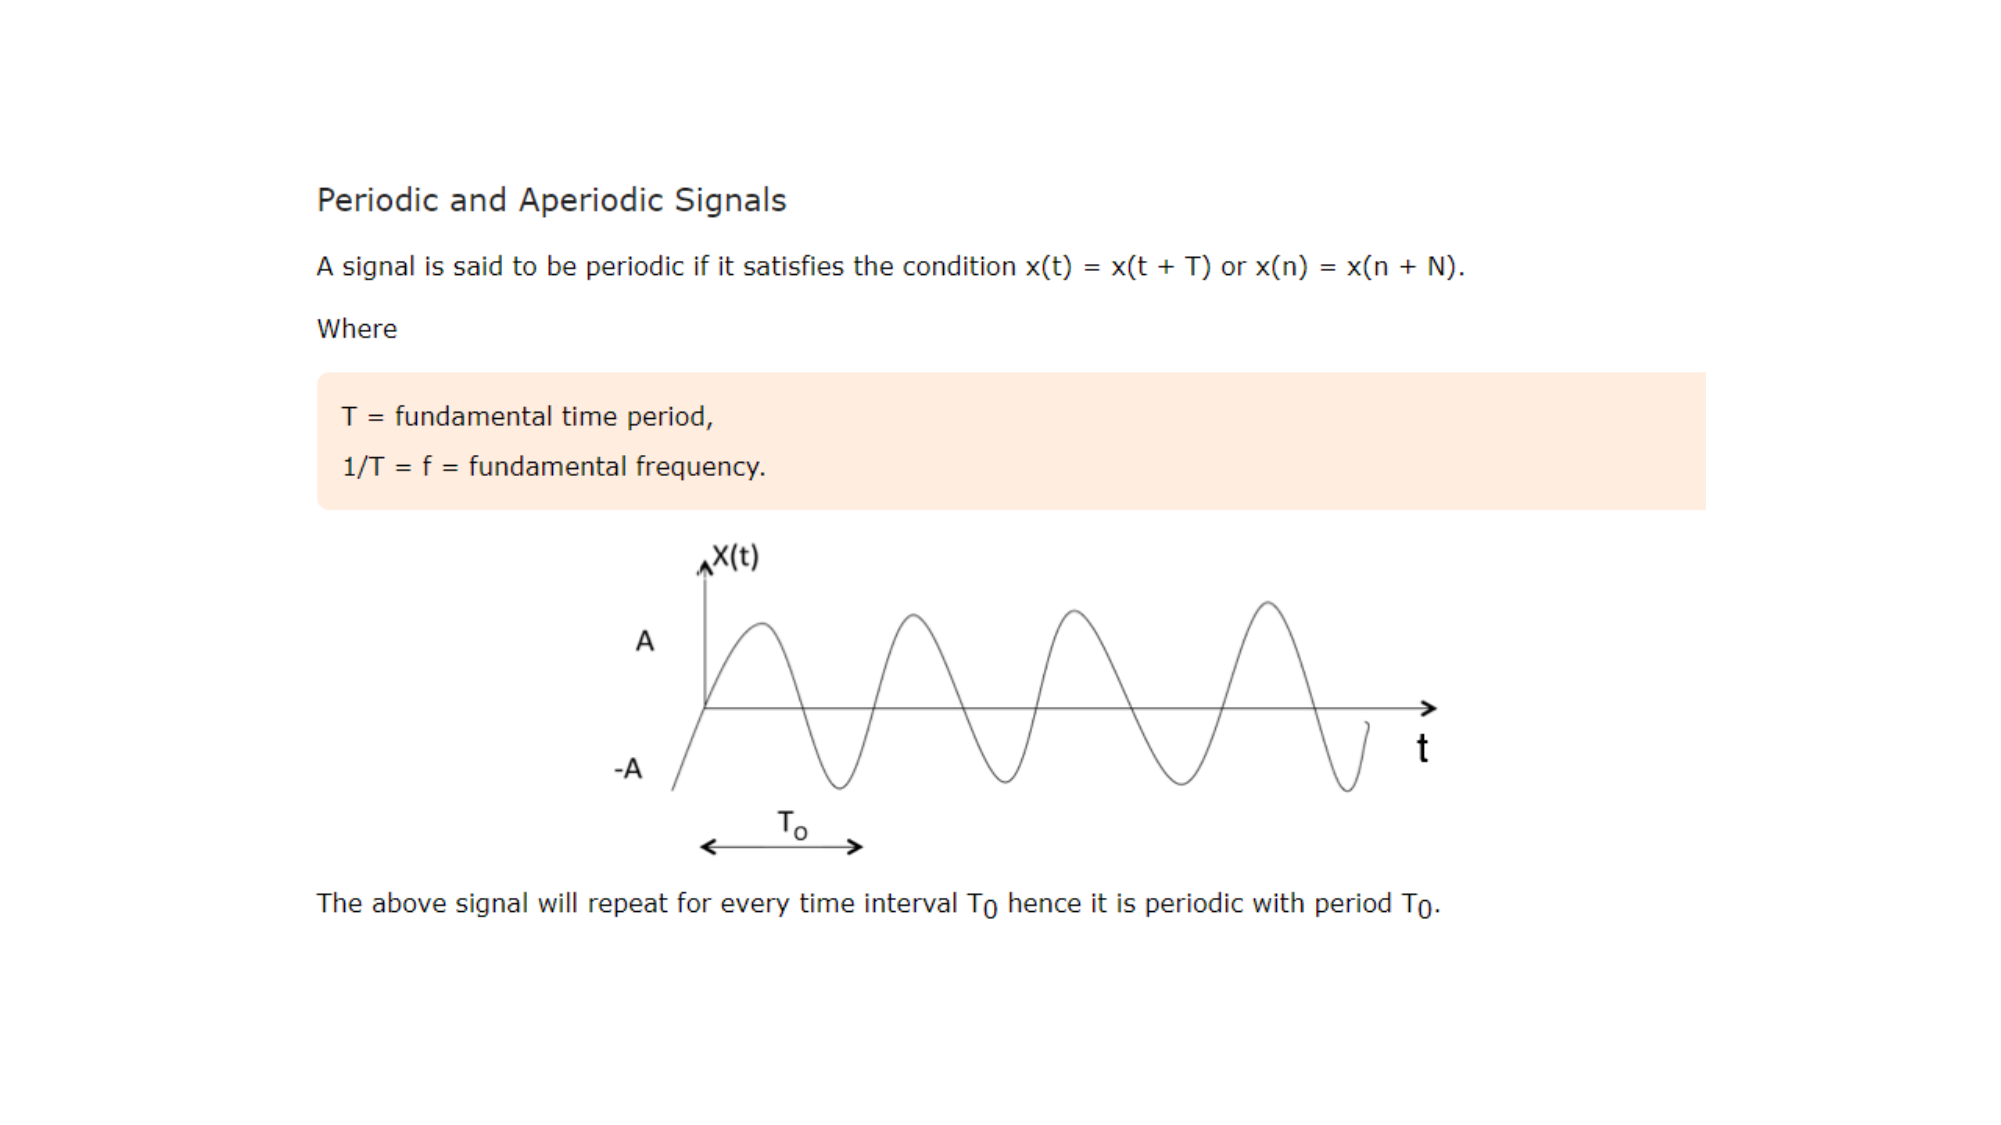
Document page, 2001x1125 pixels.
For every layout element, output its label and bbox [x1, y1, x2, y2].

picture [294, 177, 1706, 947]
